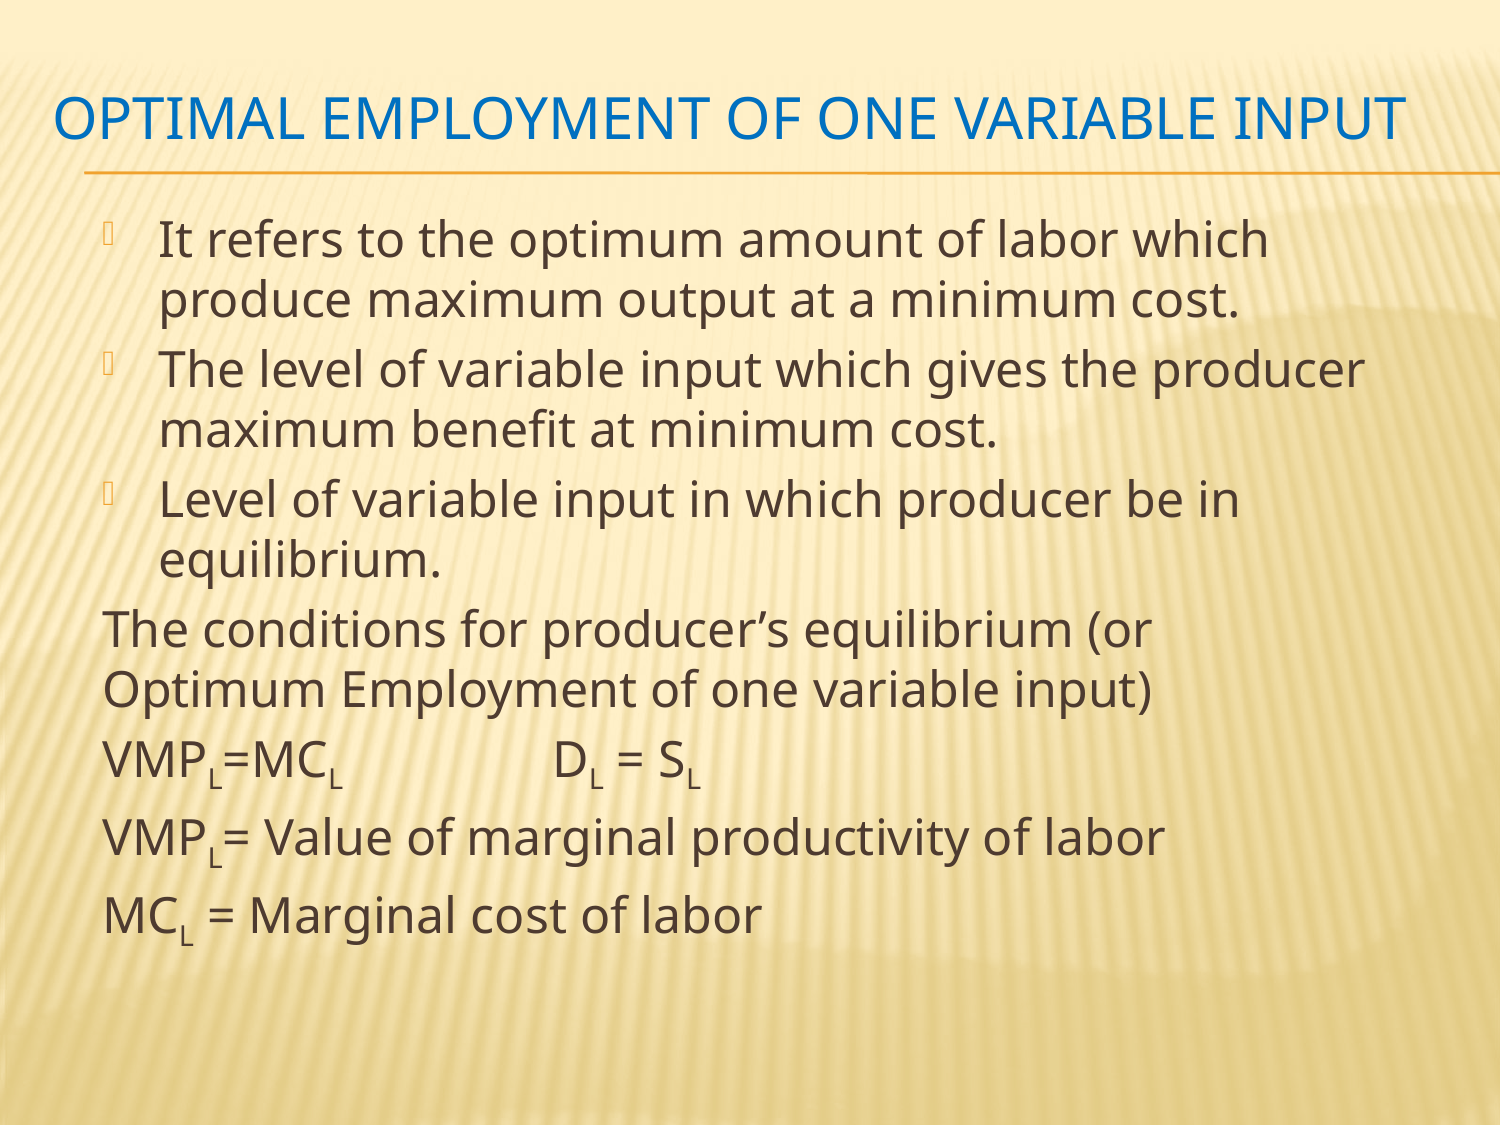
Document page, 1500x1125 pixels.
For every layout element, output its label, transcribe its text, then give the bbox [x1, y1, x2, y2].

list It refers to the optimum amount of labor which produce maximum output at a minimum cost. The level of variable input which gives the producer maximum benefit at minimum cost. Level of variable input in which producer be in equilibrium. The conditions for producer’s equilibrium (or Optimum Employment of one variable input) VMPL=MCL DL = SL VMPL= Value of marginal productivity of labor MCL = Marginal cost of labor [87, 200, 1400, 1043]
title Optimal Employment of One Variable Input [37, 45, 1463, 188]
